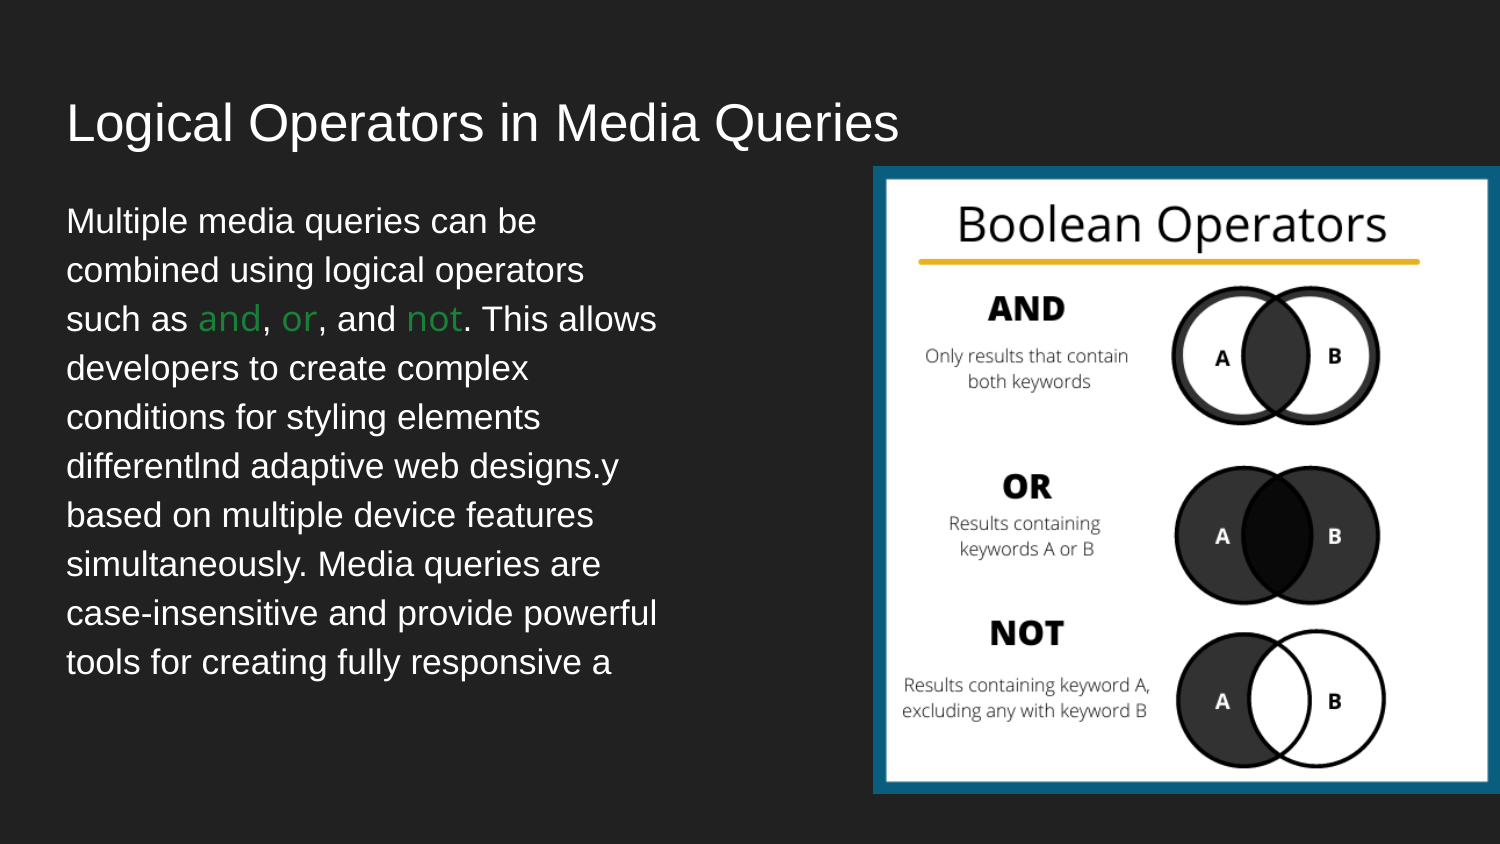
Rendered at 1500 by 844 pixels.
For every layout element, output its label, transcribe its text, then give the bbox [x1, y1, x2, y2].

title Logical Operators in Media Queries [51, 72, 1449, 167]
list Multiple media queries can be combined using logical operators such as and, or, and not. This allows developers to create complex conditions for styling elements differentlnd adaptive web designs.y based on multiple device features simultaneously. Media queries are case-insensitive and provide powerful tools for creating fully responsive a [51, 177, 678, 738]
picture [886, 179, 1488, 782]
